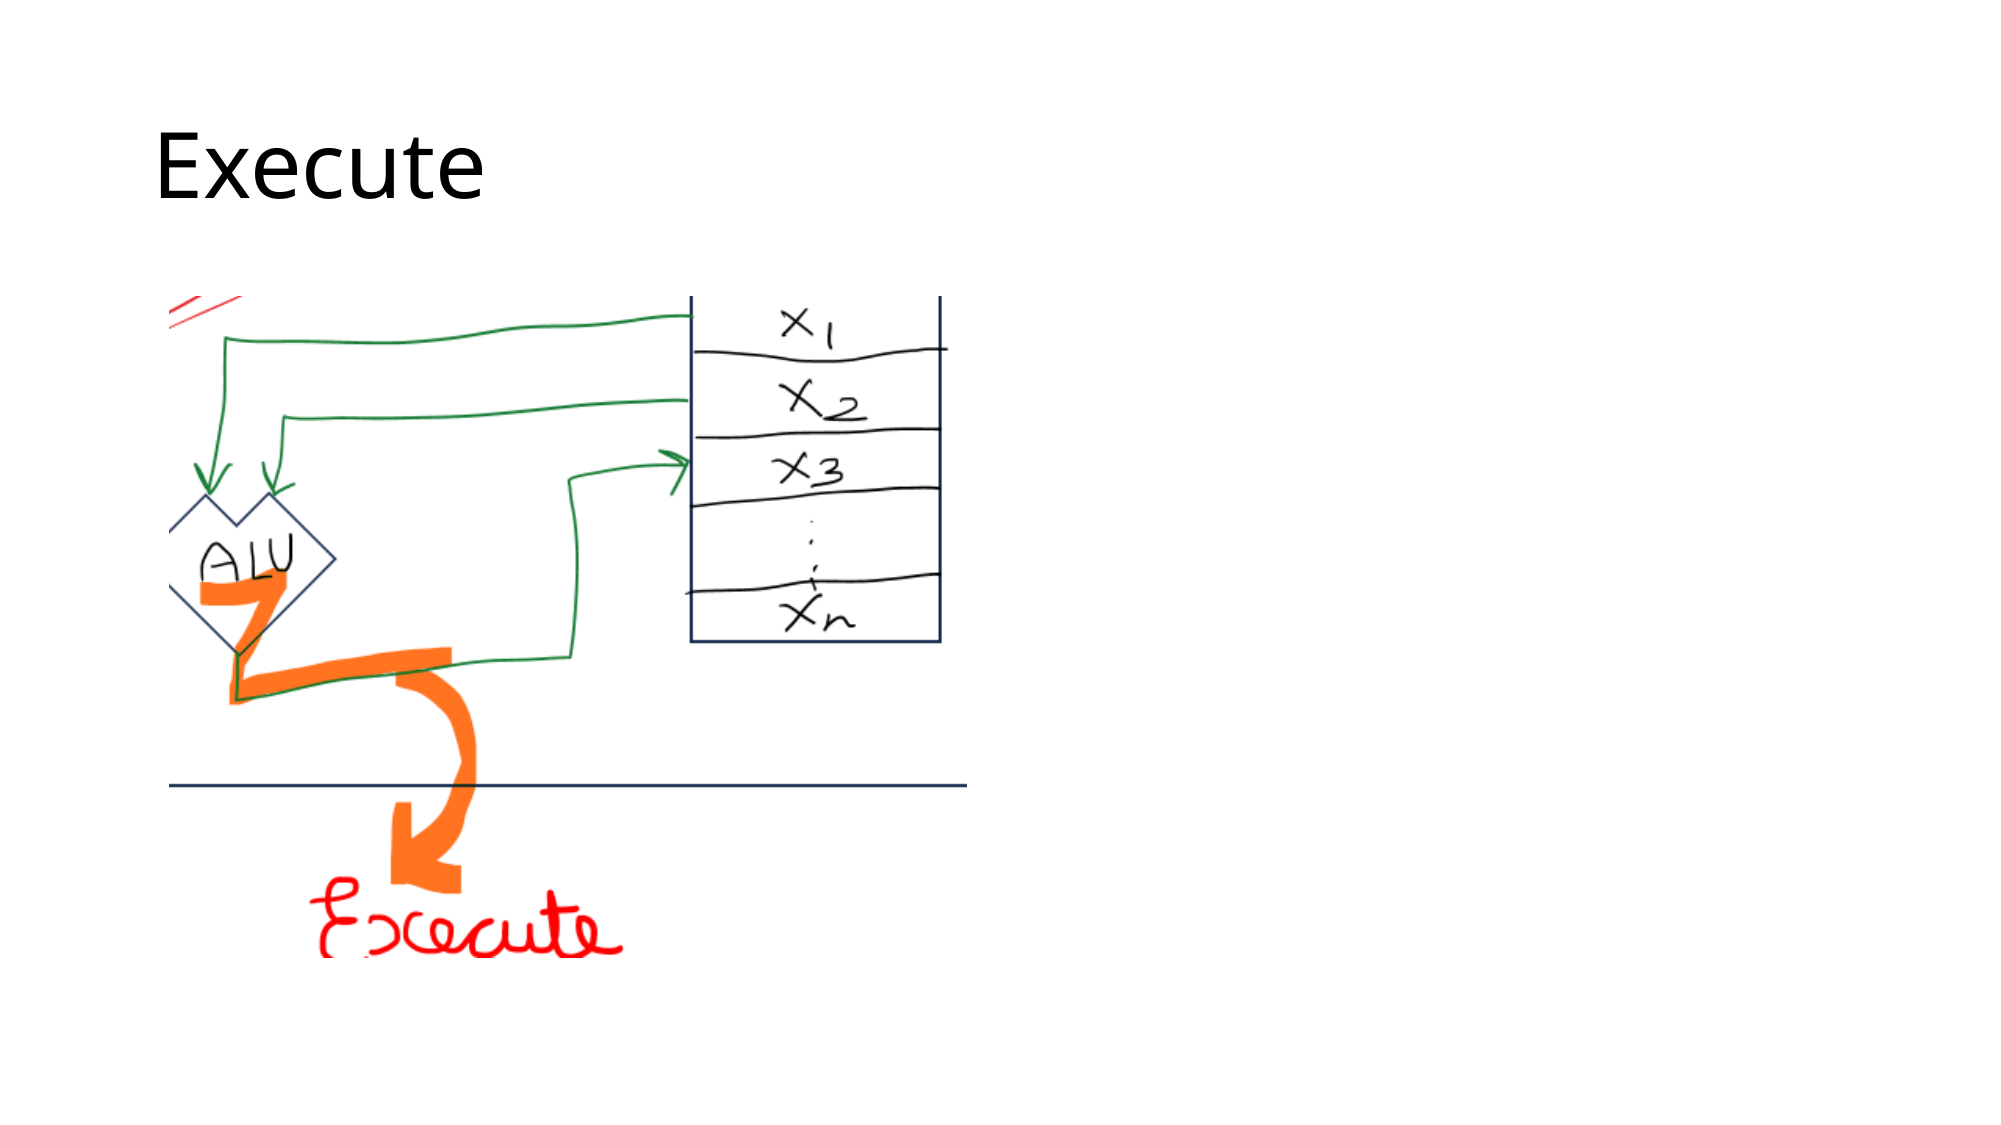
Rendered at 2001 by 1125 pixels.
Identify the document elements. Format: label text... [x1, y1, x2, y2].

picture [169, 296, 967, 958]
title Execute [137, 59, 1863, 278]
